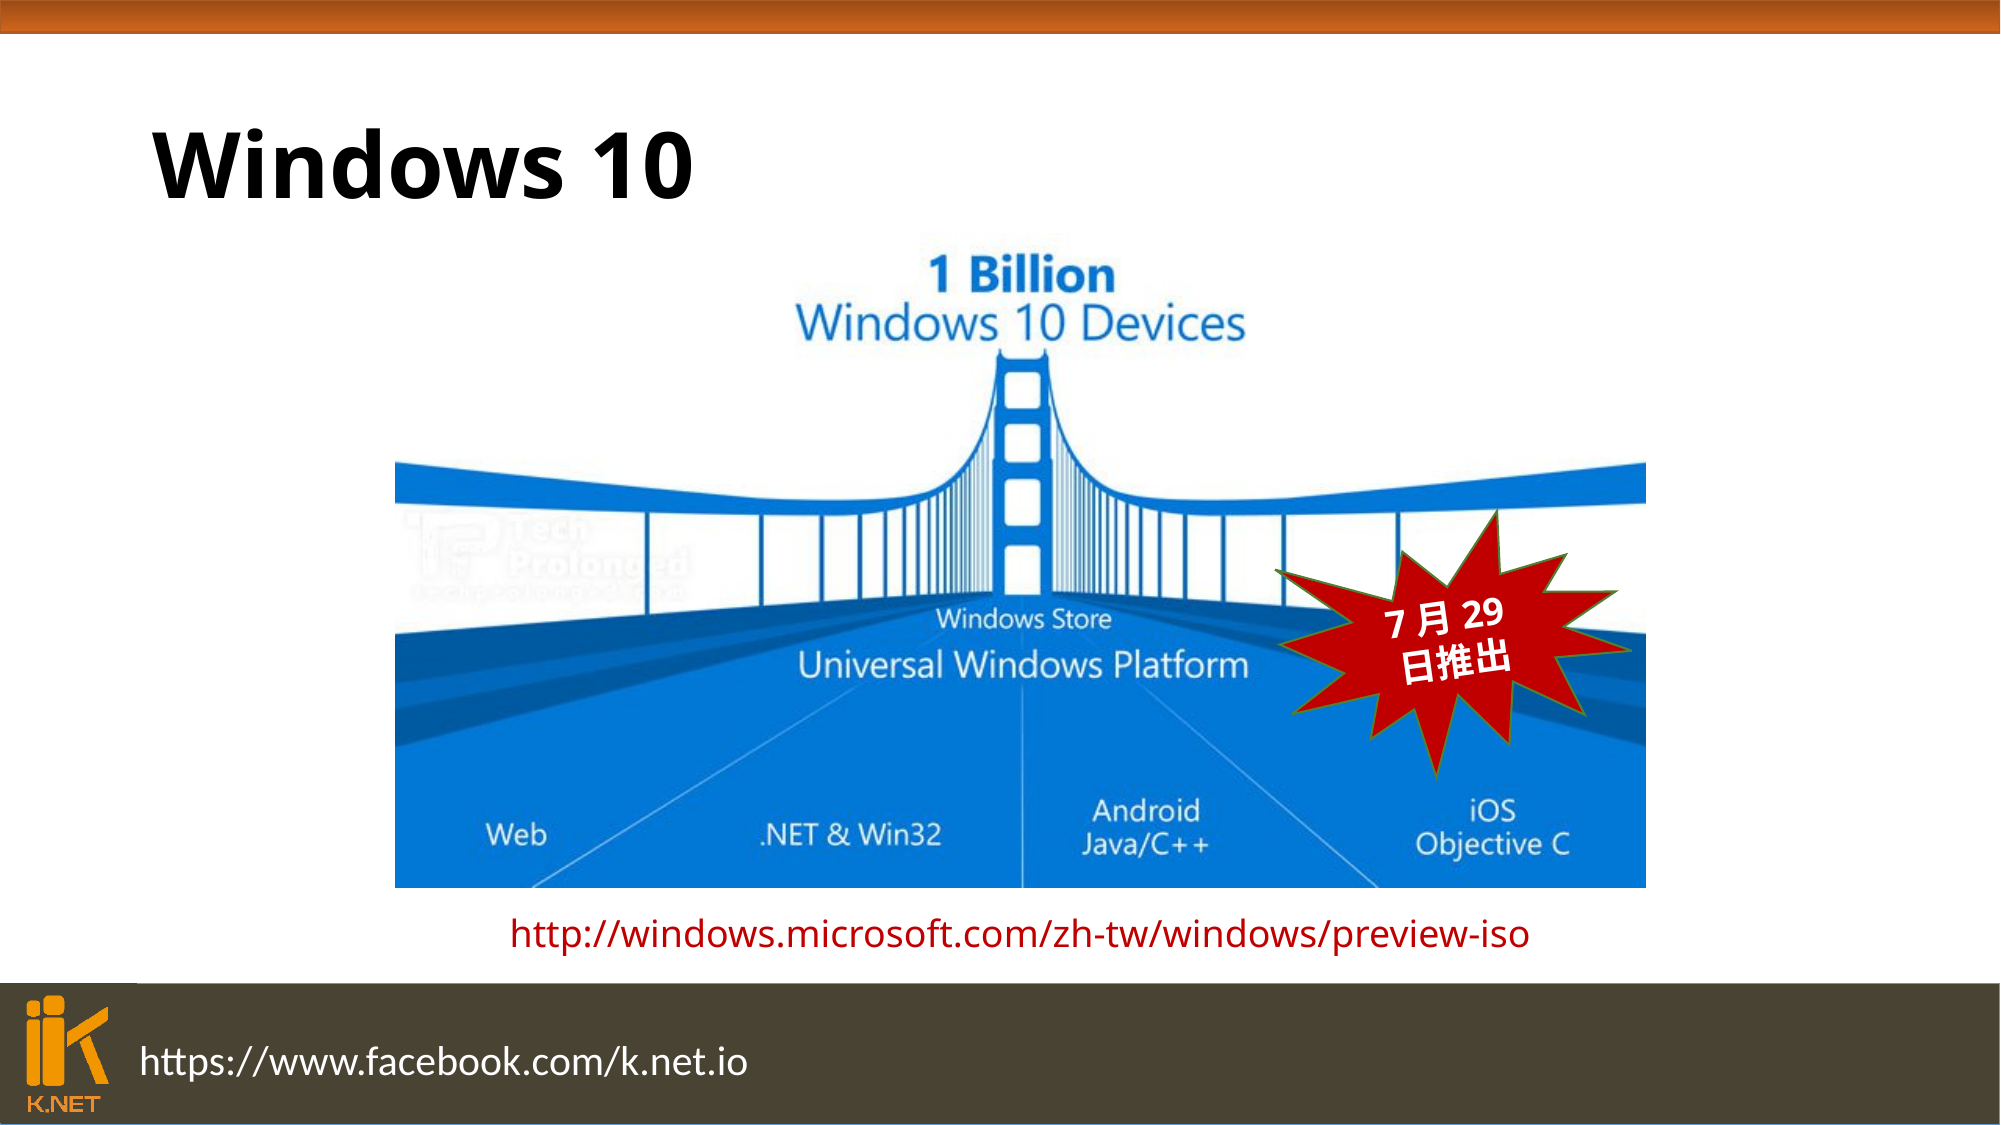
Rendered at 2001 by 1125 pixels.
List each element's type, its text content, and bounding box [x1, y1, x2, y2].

picture [395, 233, 1646, 888]
text_box http://windows.microsoft.com/zh-tw/windows/preview-iso [494, 902, 1547, 963]
title Windows 10 [137, 59, 1863, 278]
picture [0, 983, 137, 1123]
